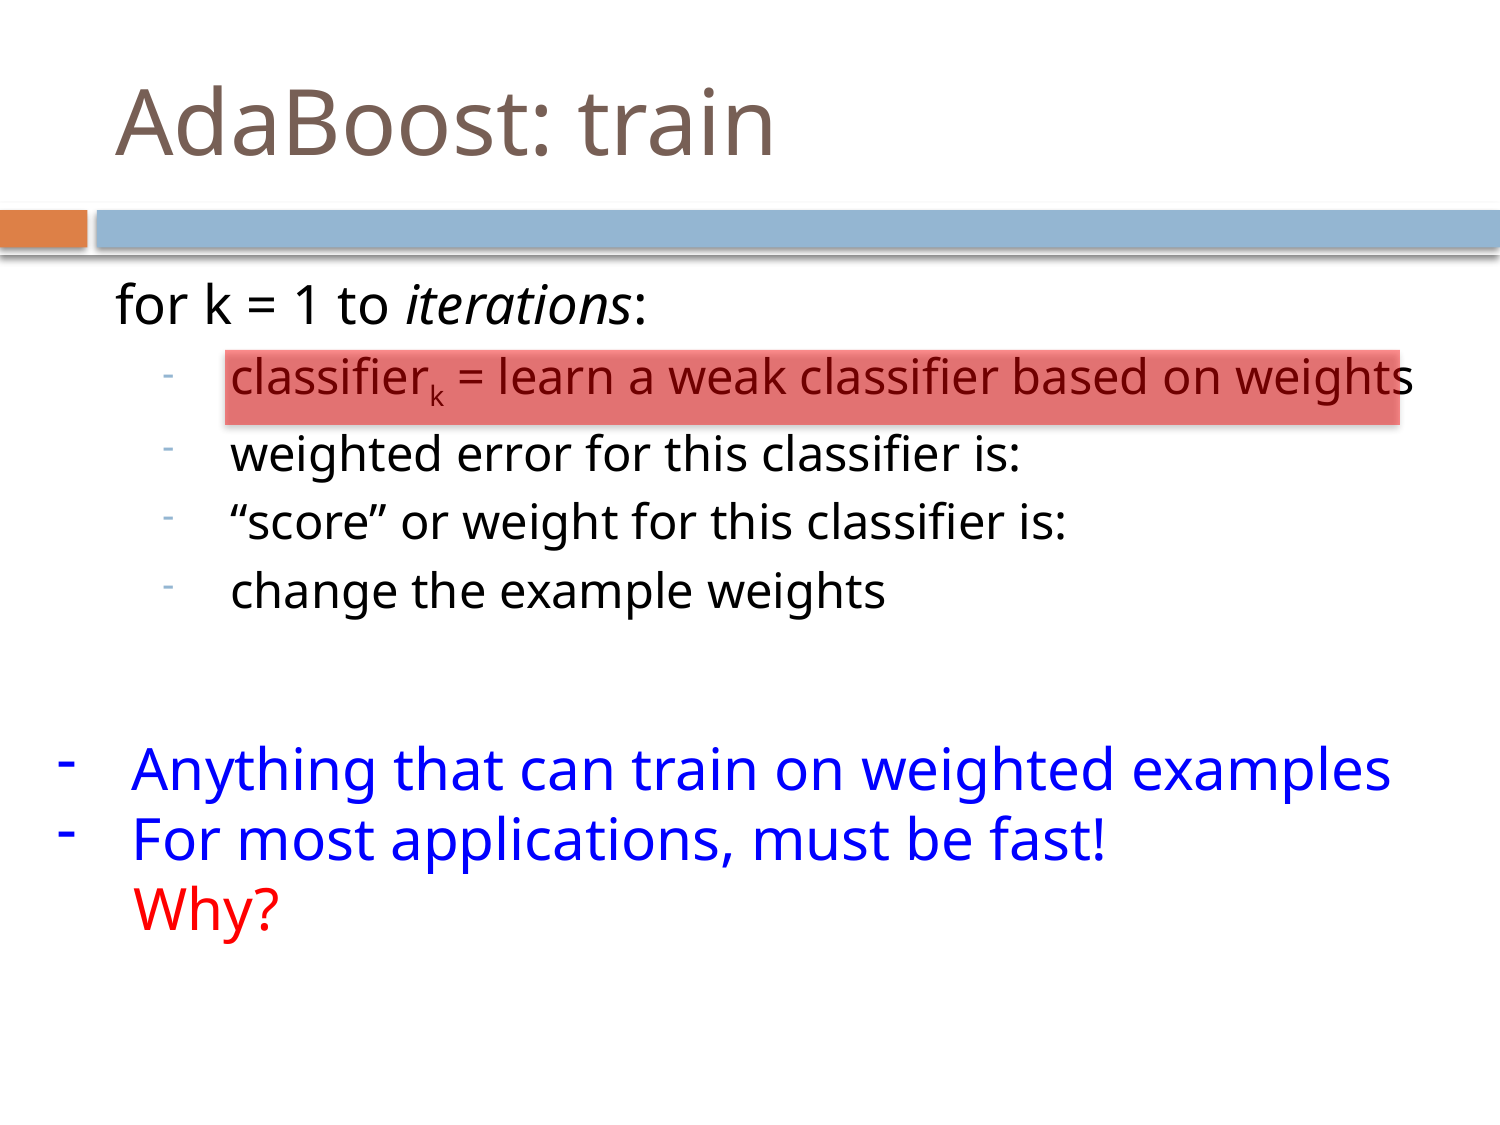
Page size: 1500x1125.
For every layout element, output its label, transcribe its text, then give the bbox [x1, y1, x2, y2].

text_box [224, 349, 1401, 426]
list for k = 1 to iterations: classifierk = learn a weak classifier based on weights weighted error for this classifier is: “score” or weight for this classifier is: change the example weights [100, 262, 1438, 688]
text_box Anything that can train on weighted examples For most applications, must be fast! Why? [42, 725, 1408, 950]
title AdaBoost: train [100, 37, 1438, 200]
